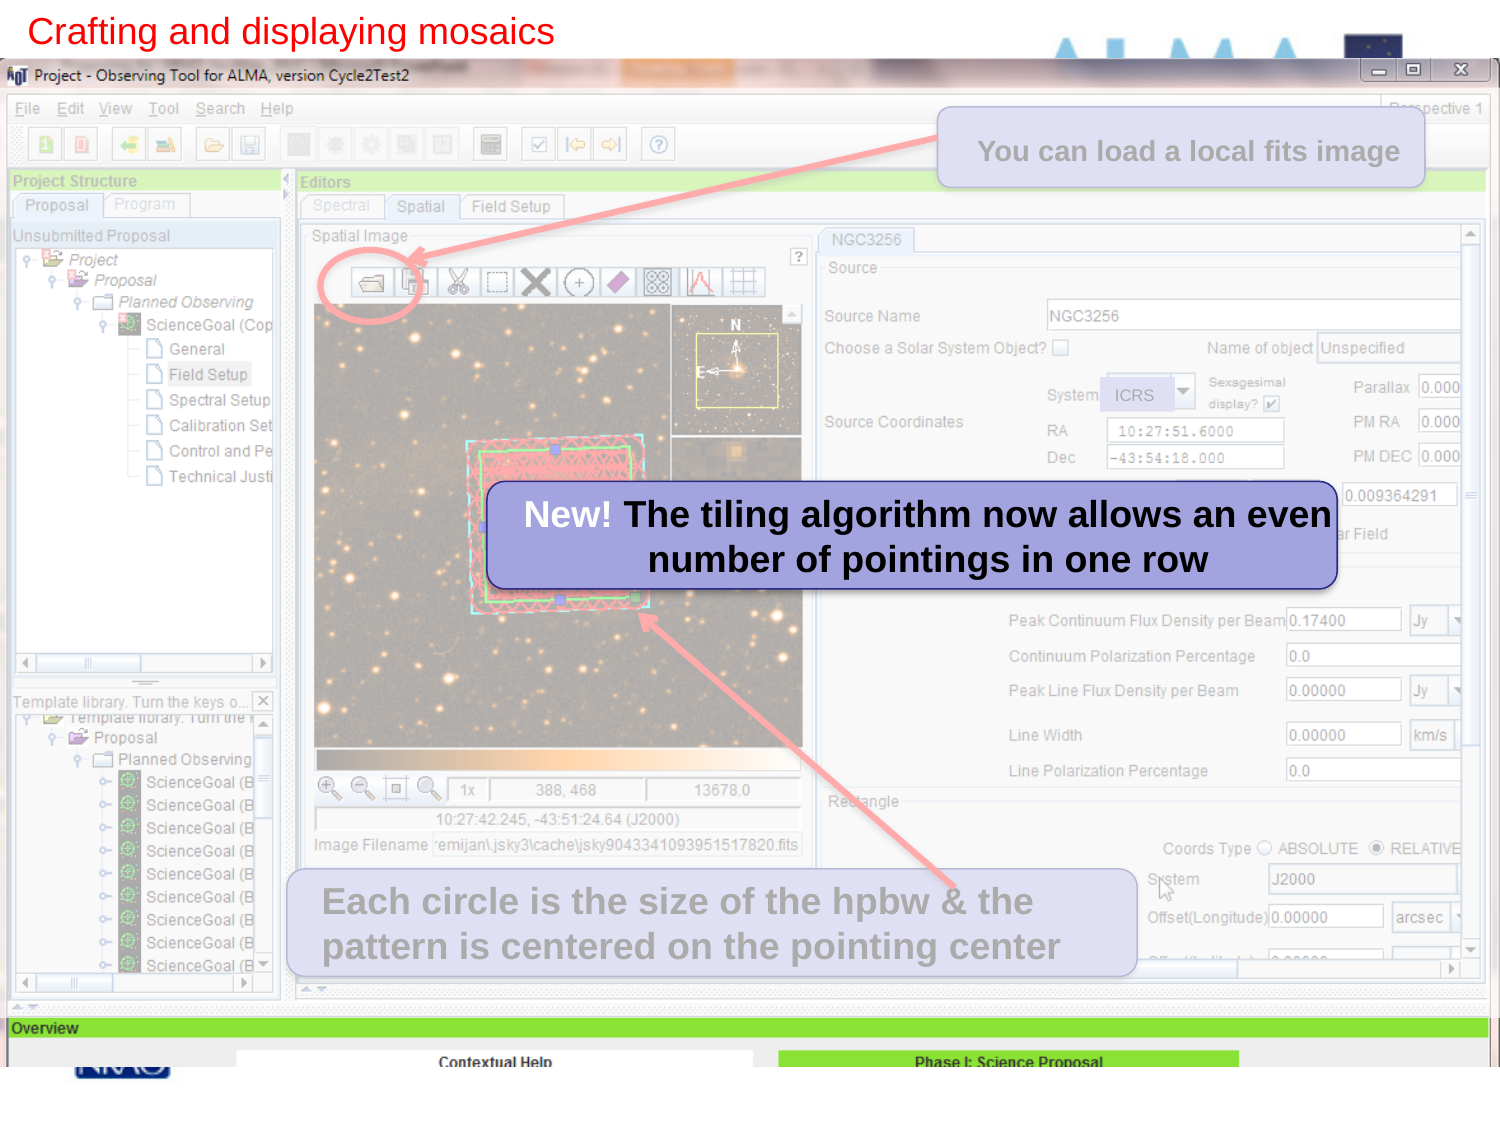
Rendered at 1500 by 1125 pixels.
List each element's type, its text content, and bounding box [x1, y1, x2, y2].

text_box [486, 437, 1351, 590]
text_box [637, 612, 955, 888]
picture [0, 0, 1500, 1125]
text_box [405, 137, 938, 261]
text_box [286, 824, 1151, 977]
text_box Crafting and displaying mosaics [12, 0, 1000, 57]
